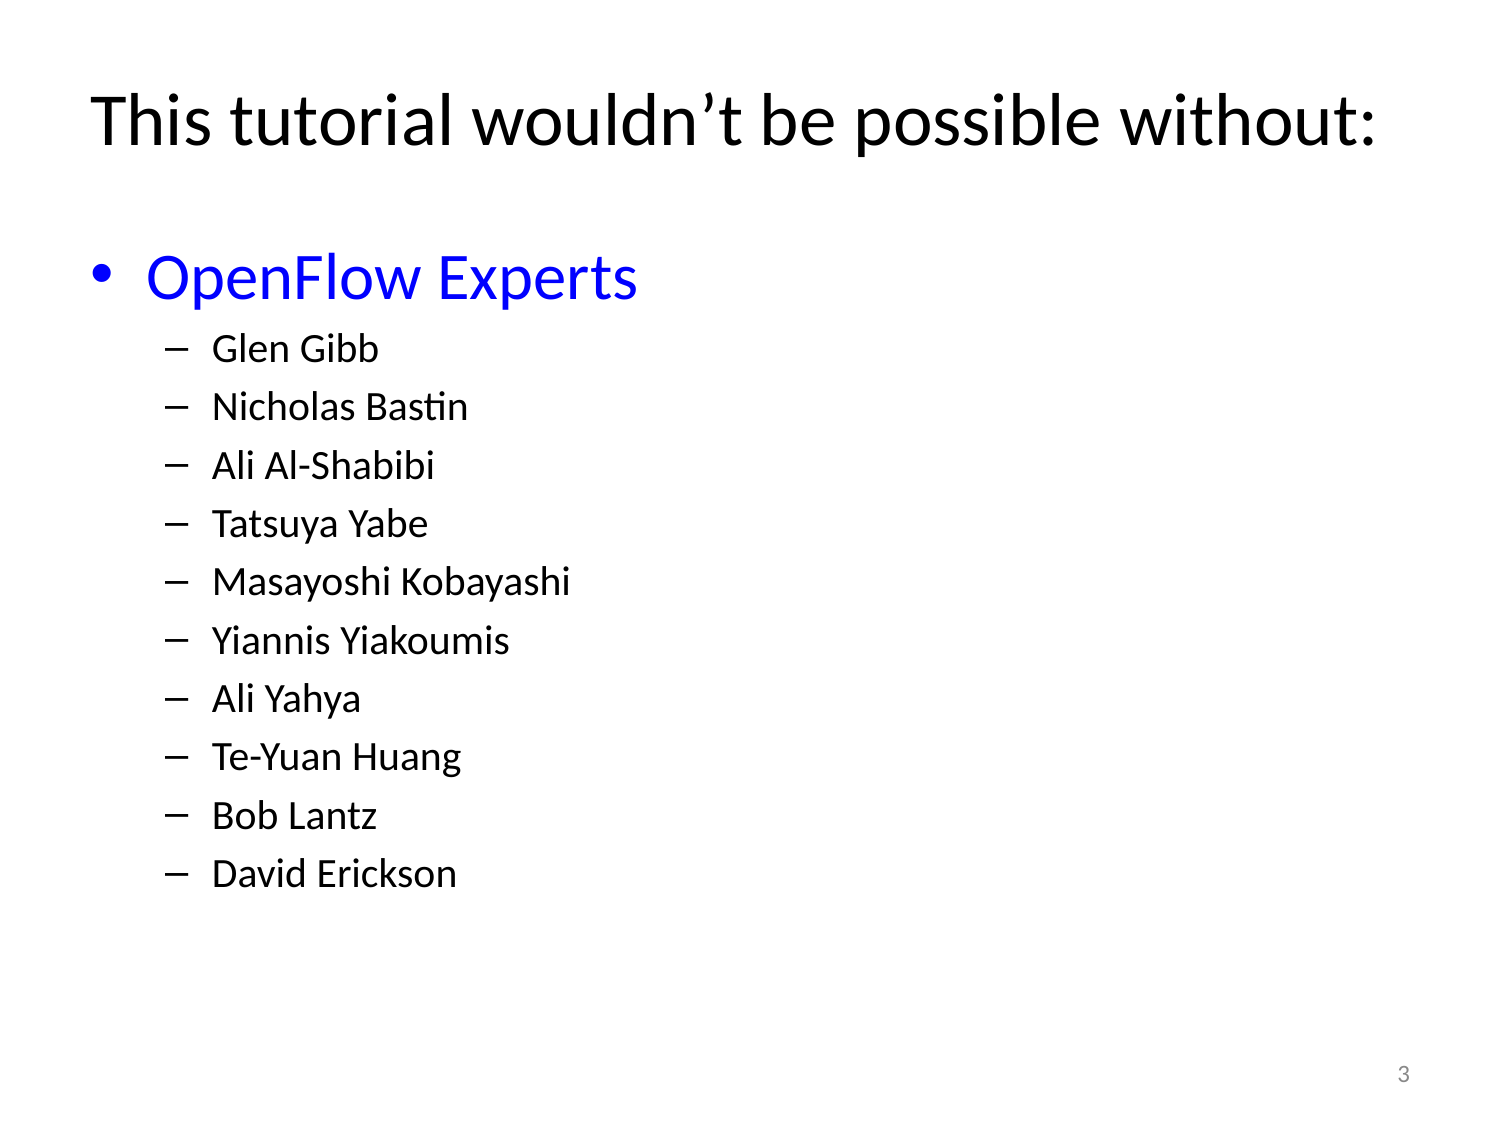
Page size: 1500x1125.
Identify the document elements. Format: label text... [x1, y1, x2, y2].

slide_number 3 [1074, 1042, 1425, 1103]
title This tutorial wouldn’t be possible without: [74, 40, 1426, 191]
list OpenFlow Experts Glen Gibb Nicholas Bastin Ali Al-Shabibi Tatsuya Yabe Masayoshi Kobayashi Yiannis Yiakoumis Ali Yahya Te-Yuan Huang Bob Lantz David Erickson [74, 224, 1426, 1006]
